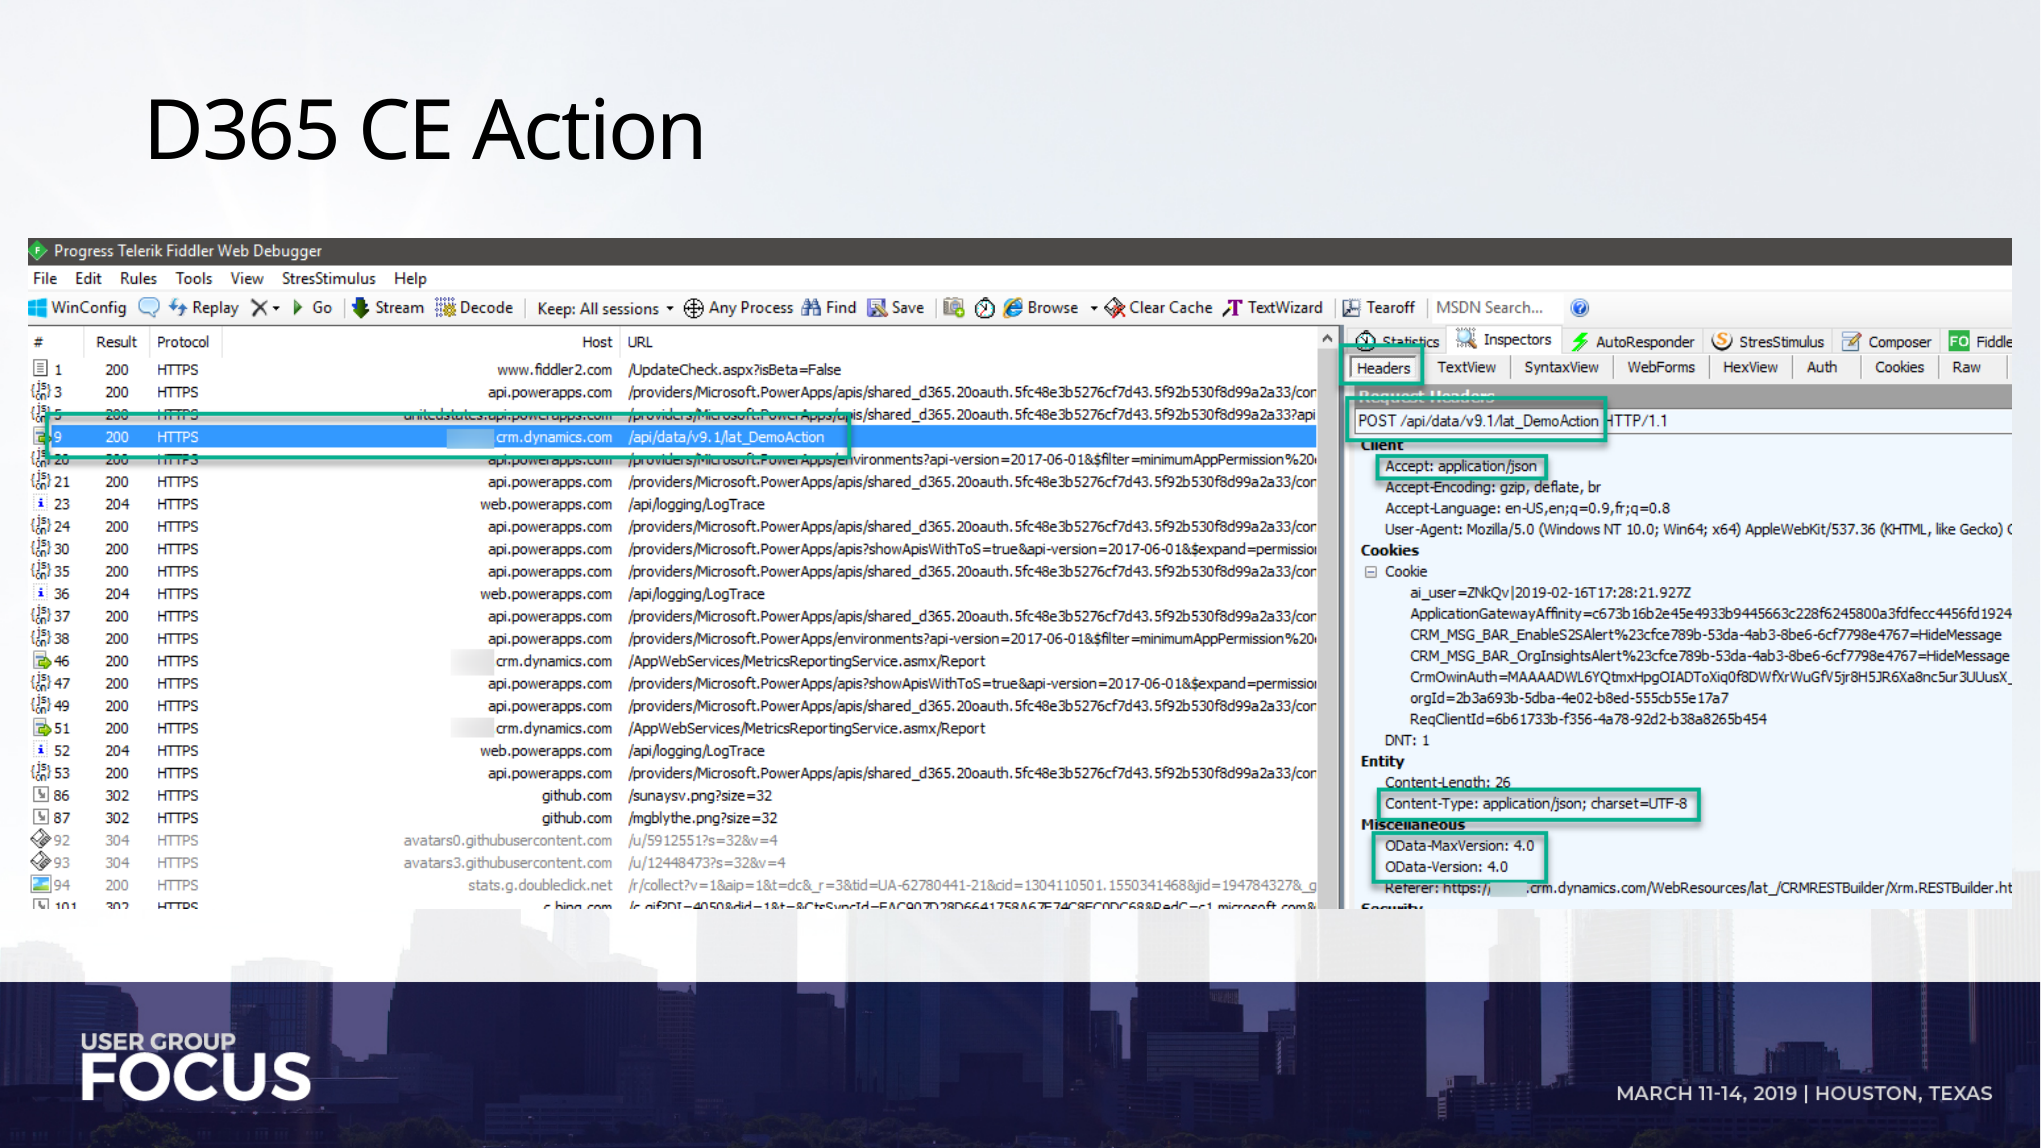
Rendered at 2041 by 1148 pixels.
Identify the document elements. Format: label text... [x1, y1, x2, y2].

title D365 CE Action [120, 73, 1921, 187]
picture [0, 0, 2041, 1148]
